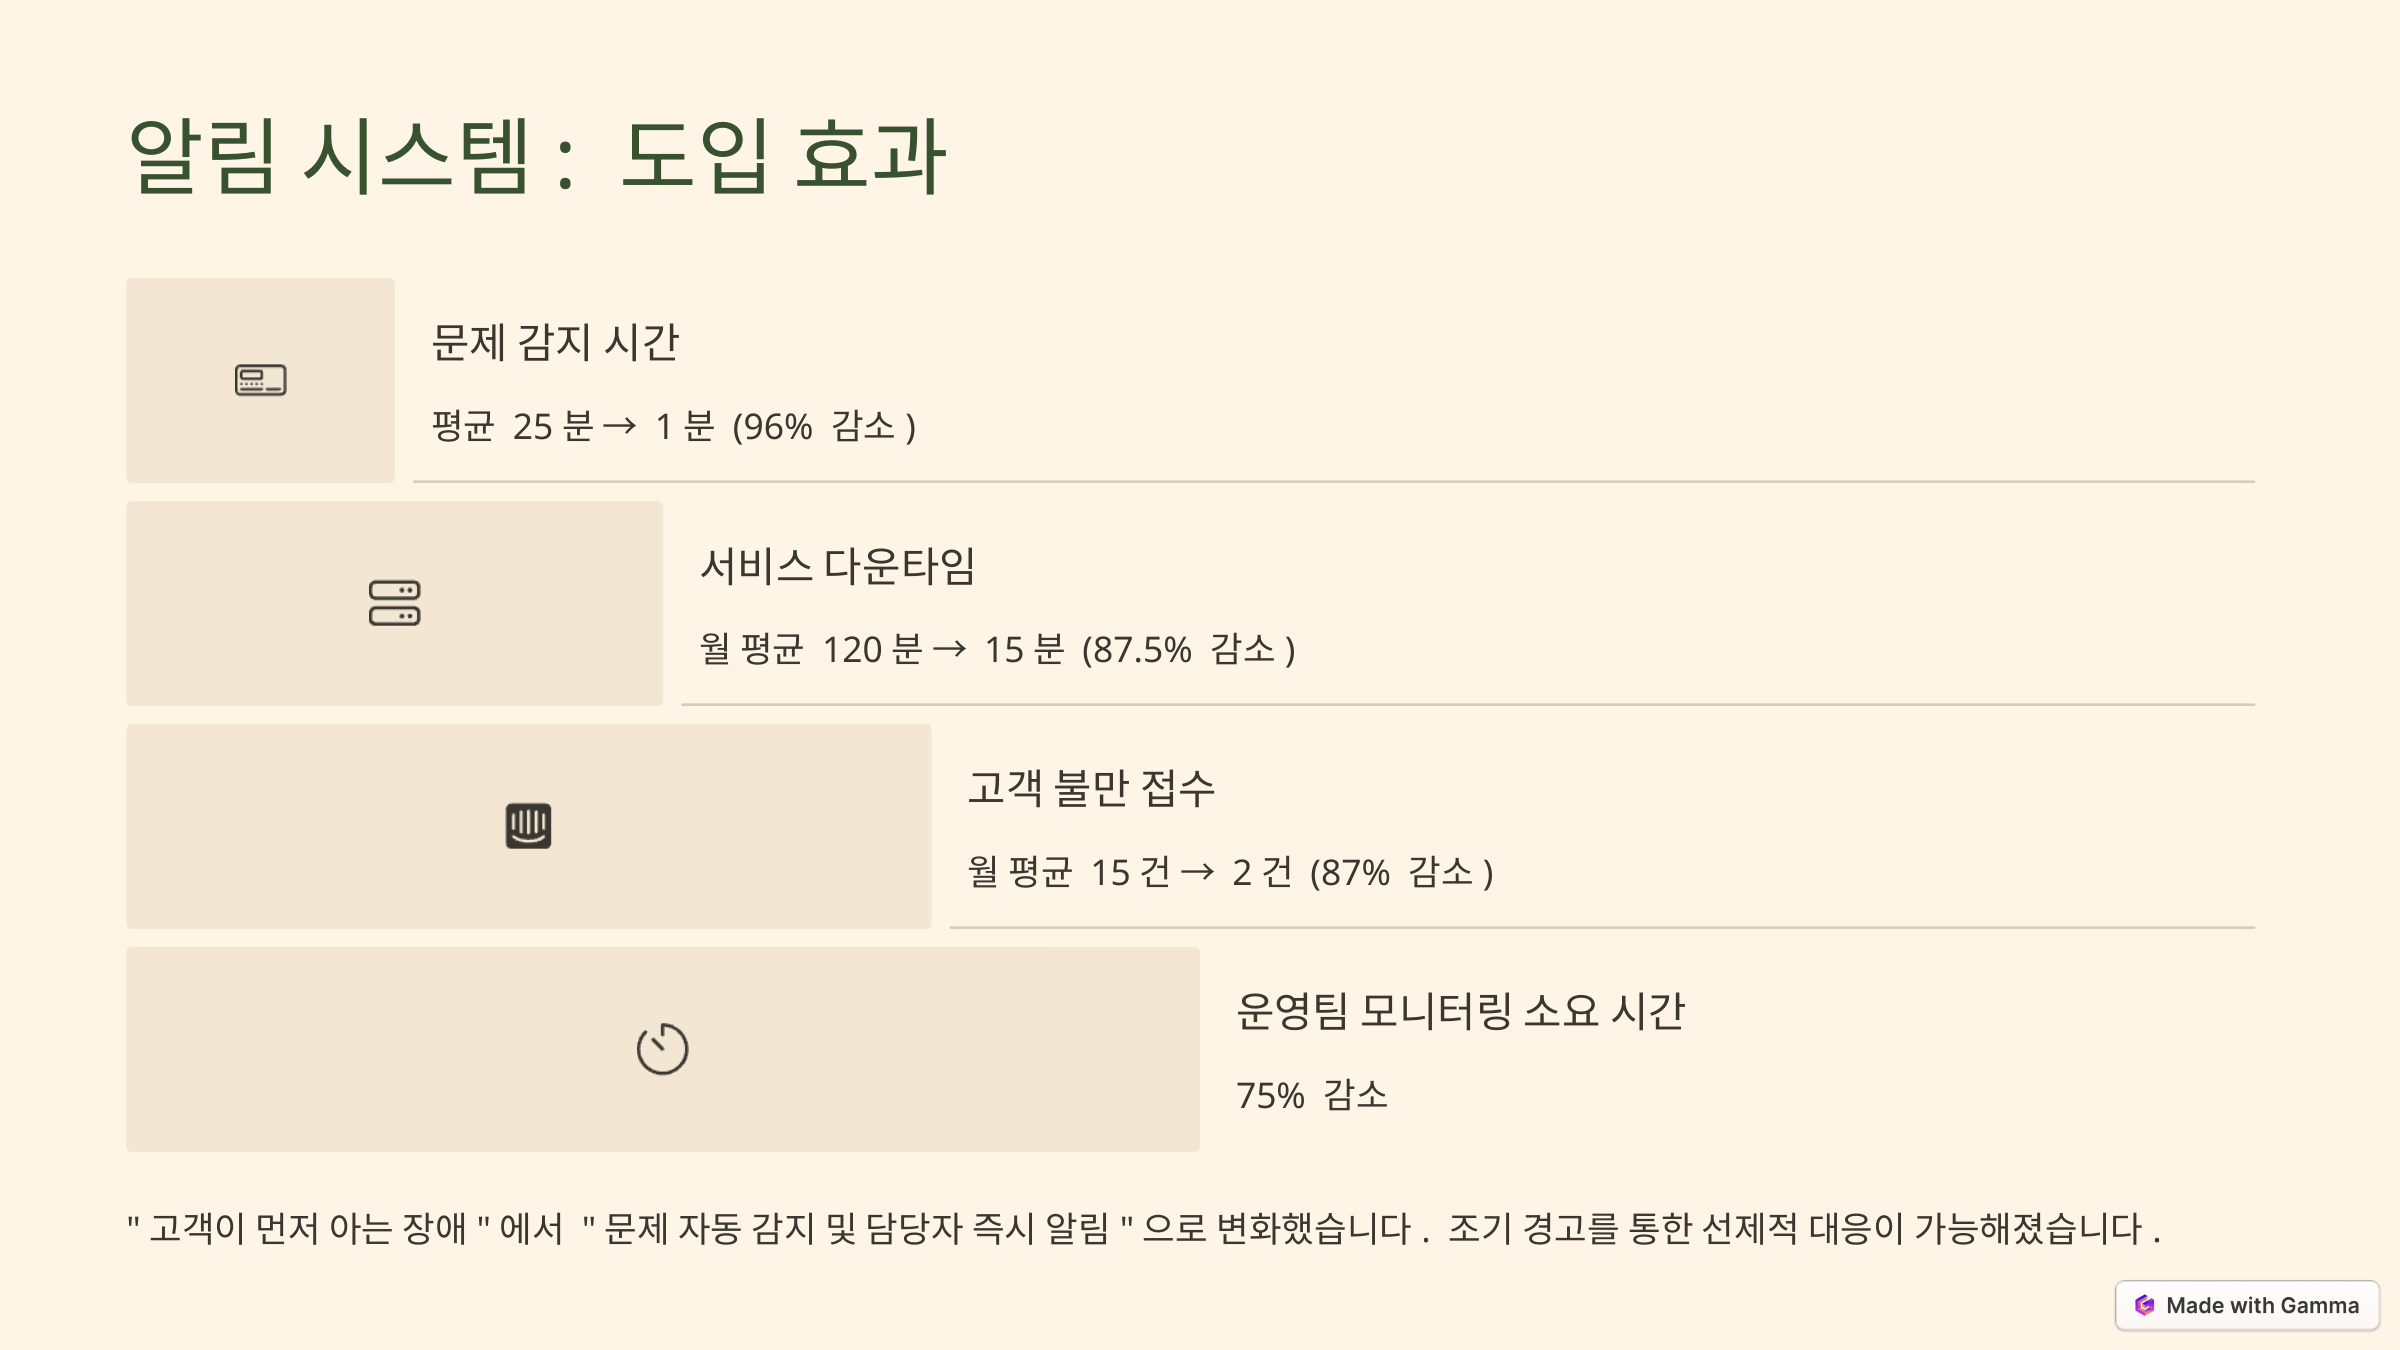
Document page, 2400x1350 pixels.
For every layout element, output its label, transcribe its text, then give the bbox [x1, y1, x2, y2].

text_box 알림 시스템: 도입 효과 [126, 99, 977, 206]
picture [637, 1017, 689, 1082]
text_box 운영팀 모니터링 소요 시간 [1236, 983, 1700, 1037]
picture [503, 794, 555, 859]
text_box 월 평균 120분 → 15분 (87.5% 감소) [699, 612, 1203, 670]
text_box [126, 501, 664, 707]
text_box 서비스 다운타임 [699, 537, 1125, 591]
text_box "고객이 먼저 아는 장애"에서 "문제 자동 감지 및 담당자 즉시 알림"으로 변화했습니다. 조기 경고를 통한 선제적 대응이 가능해졌습니다. [126, 1192, 2274, 1251]
text_box [126, 278, 395, 484]
picture [369, 571, 421, 636]
text_box 75% 감소 [1236, 1058, 1700, 1116]
text_box 평균 25분 → 1분 (96% 감소) [430, 389, 831, 447]
text_box 고객 불만 접수 [967, 760, 1393, 814]
text_box [126, 946, 1200, 1152]
picture [235, 348, 287, 413]
picture [2106, 1271, 2389, 1339]
text_box [126, 723, 932, 929]
text_box 문제 감지 시간 [430, 314, 831, 368]
text_box 월 평균 15건 → 2건 (87% 감소) [967, 835, 1408, 893]
